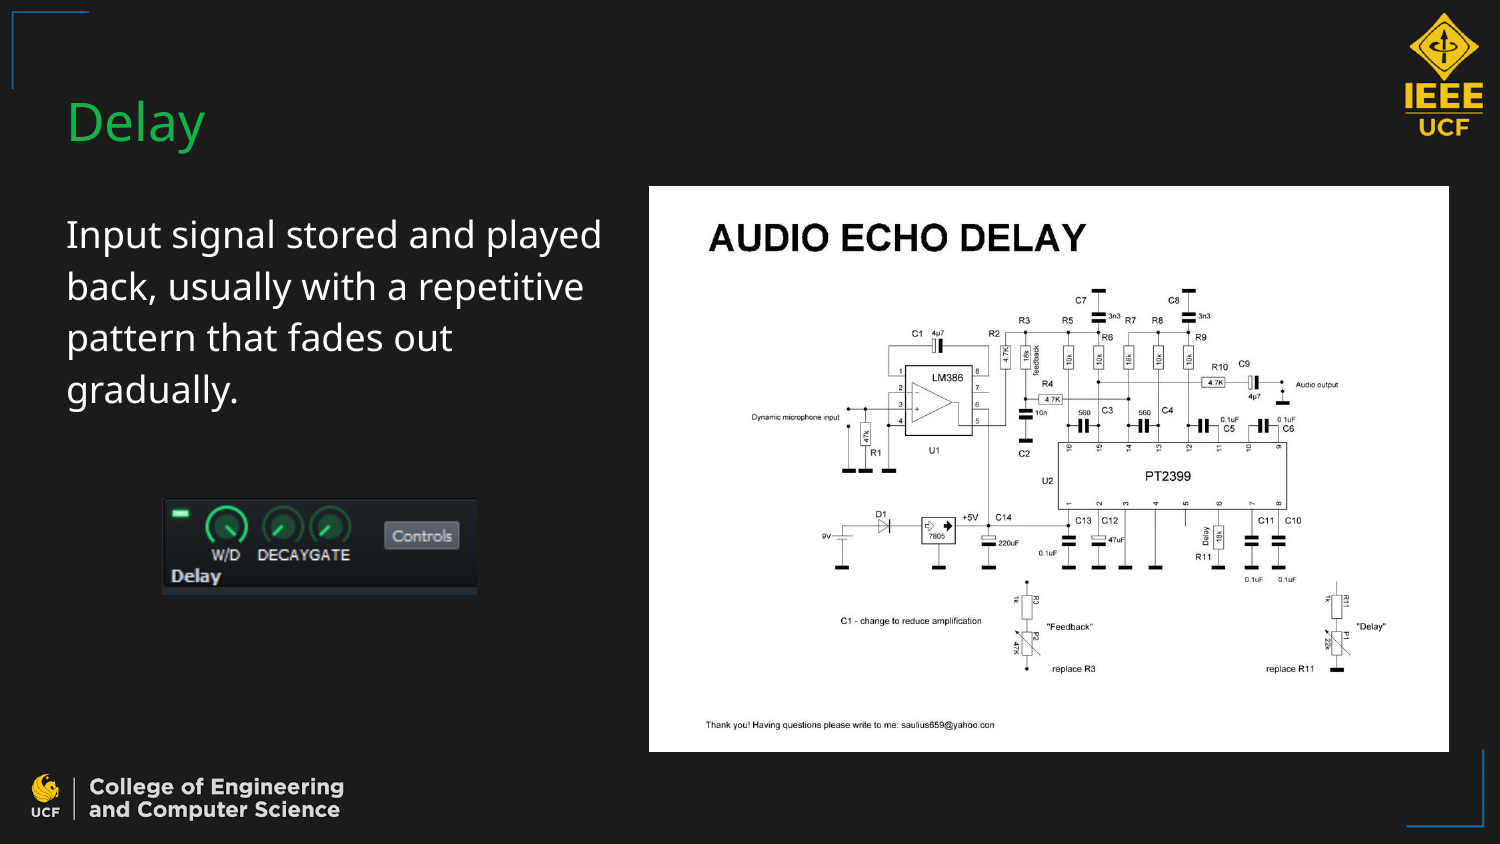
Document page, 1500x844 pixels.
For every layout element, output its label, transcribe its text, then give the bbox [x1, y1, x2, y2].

list Input signal stored and played back, usually with a repetitive pattern that fades out gradually. [51, 189, 639, 750]
title Delay [51, 72, 1449, 167]
picture [0, 0, 1500, 844]
